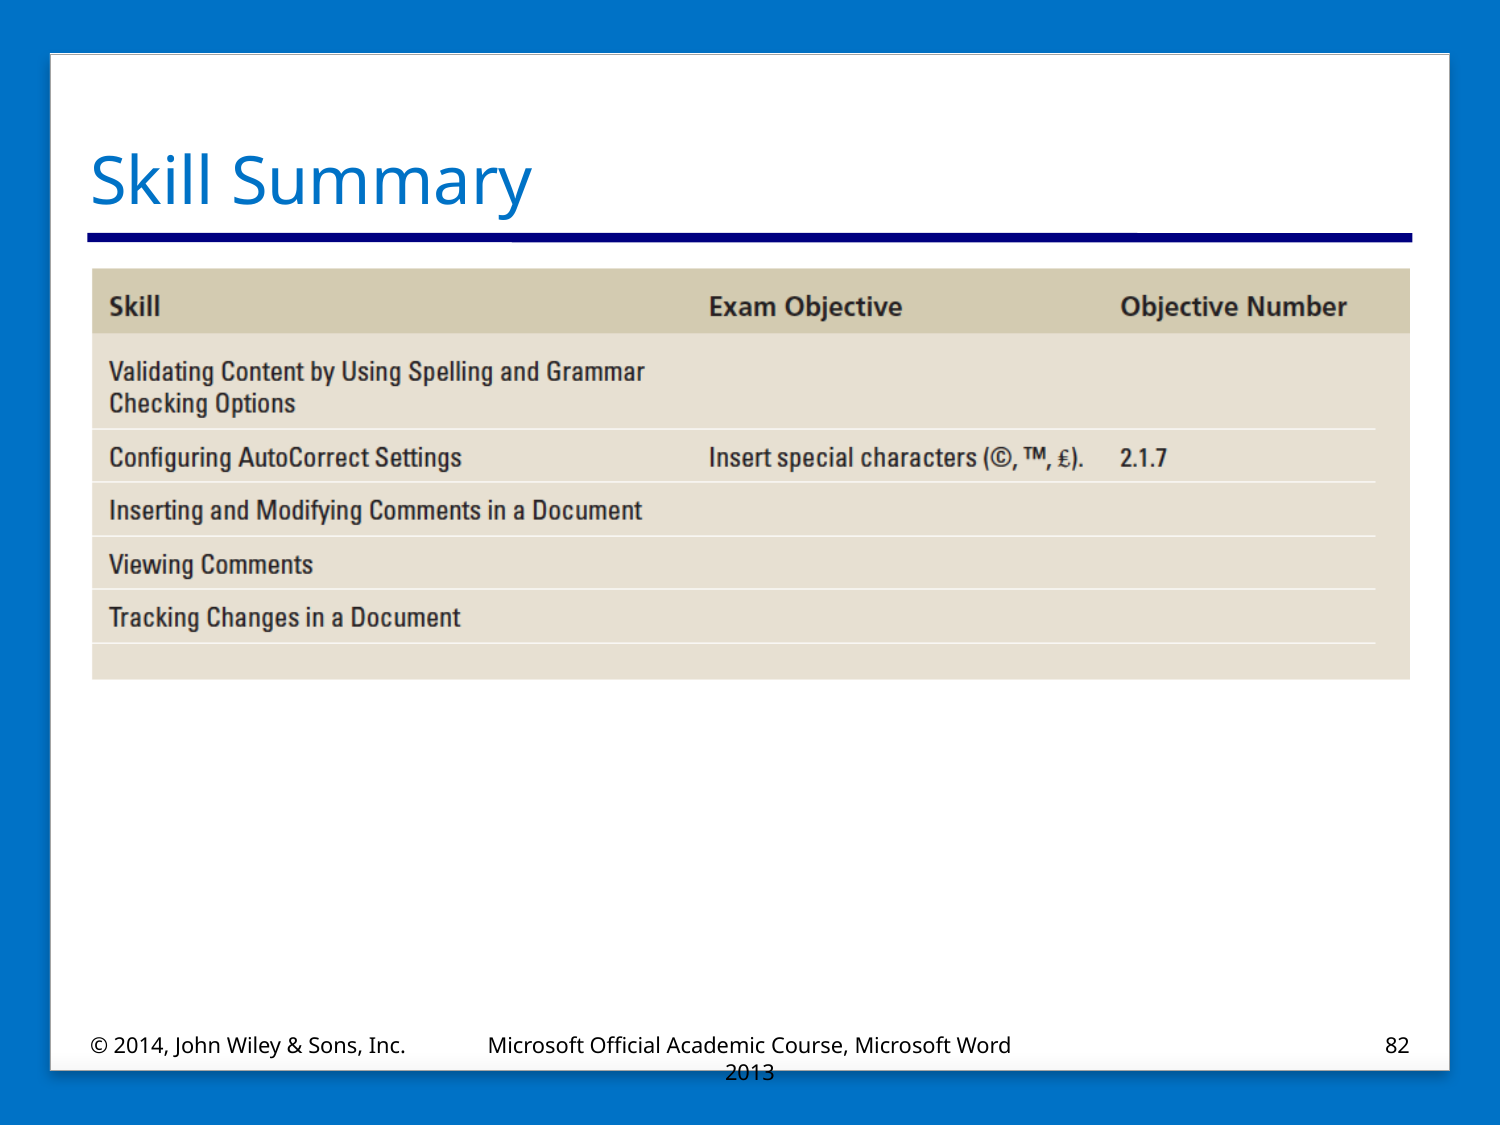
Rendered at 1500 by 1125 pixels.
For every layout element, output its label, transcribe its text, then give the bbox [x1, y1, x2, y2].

slide_number © 2014, John Wiley & Sons, Inc. [74, 1024, 426, 1103]
footer Microsoft Official Academic Course, Microsoft Word 2013 [449, 1024, 1051, 1103]
picture [87, 262, 1410, 685]
title Skill Summary [74, 74, 1426, 226]
slide_number 82 [1074, 1024, 1426, 1103]
